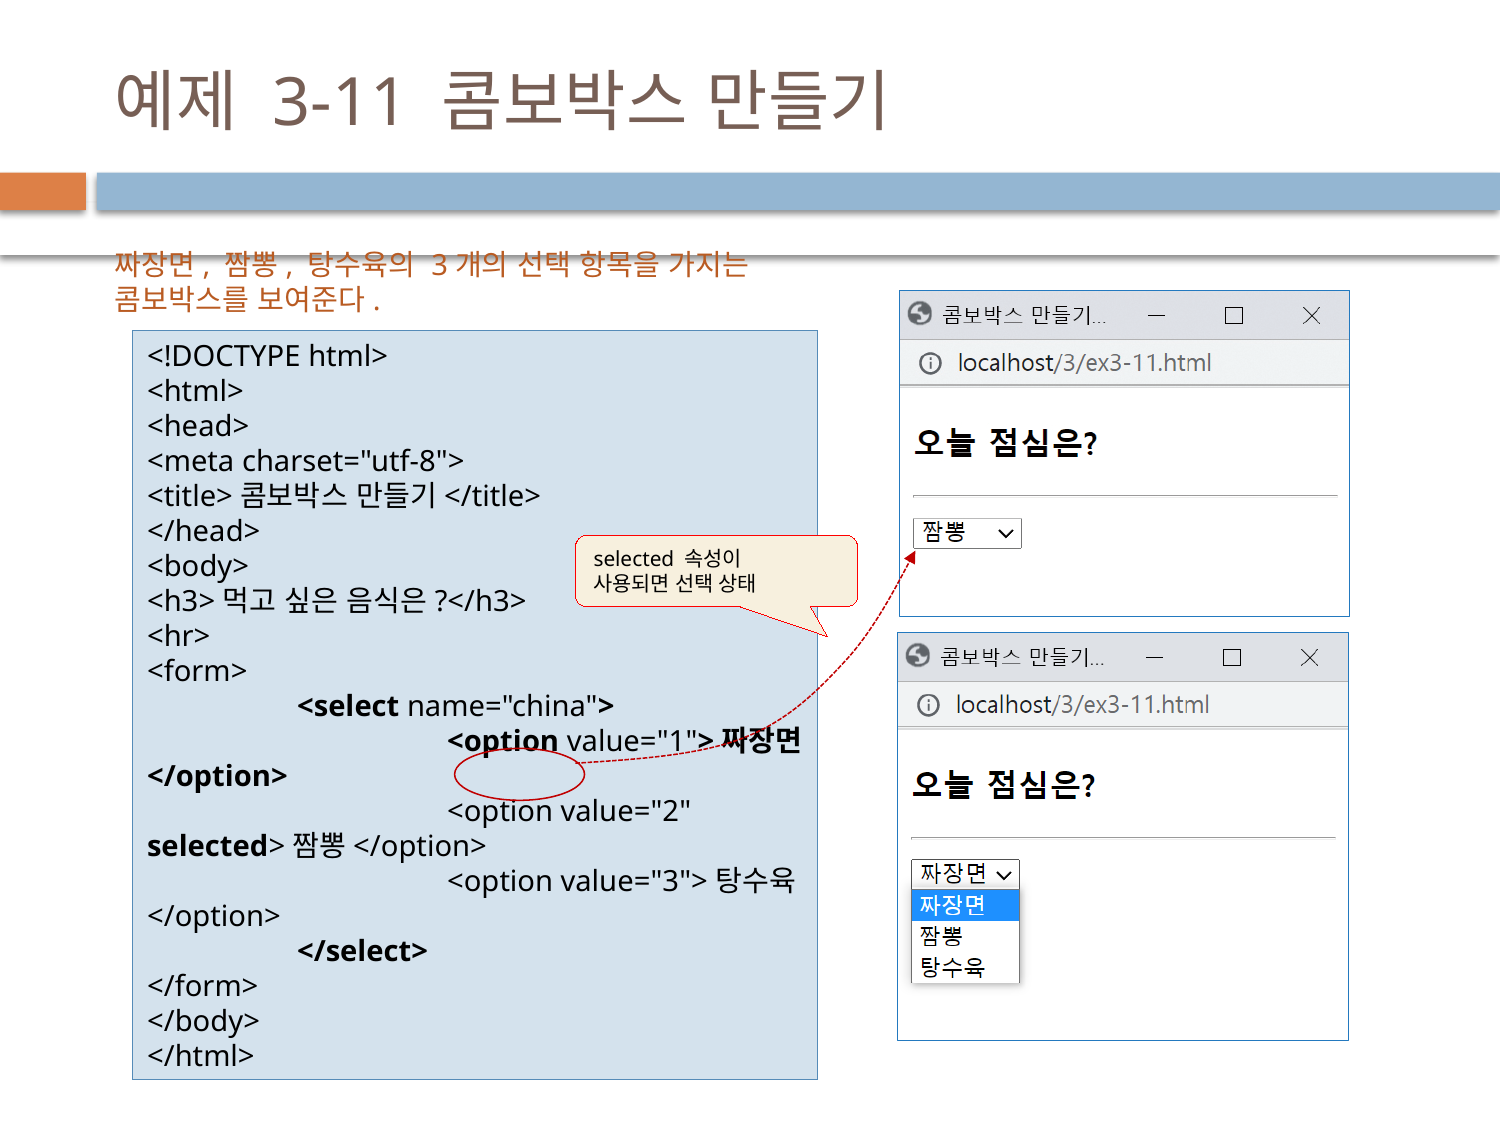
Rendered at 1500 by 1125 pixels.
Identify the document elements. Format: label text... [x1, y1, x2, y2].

text_box selected 속성이 사용되면 선택 상태 [575, 535, 858, 626]
title 예제 3-11 콤보박스 만들기 [99, 37, 1438, 161]
picture [897, 632, 1348, 1041]
text_box <!DOCTYPE html> <html> <head> <meta charset="utf-8"> <title>콤보박스 만들기</title> </head> <body> <h3>먹고 싶은 음식은?</h3> <hr> <form> <select name="china"> <option value="1">짜장면</option> <option value="2" selected>짬뽕</option> <option value="3">탕수육</option> </select> </form> </body> </html> [132, 330, 818, 1080]
picture [899, 290, 1350, 616]
text_box [453, 746, 587, 802]
text_box 짜장면, 짬뽕, 탕수육의 3개의 선택 항목을 가지는 콤보박스를 보여준다. [99, 238, 850, 324]
text_box [575, 564, 893, 765]
